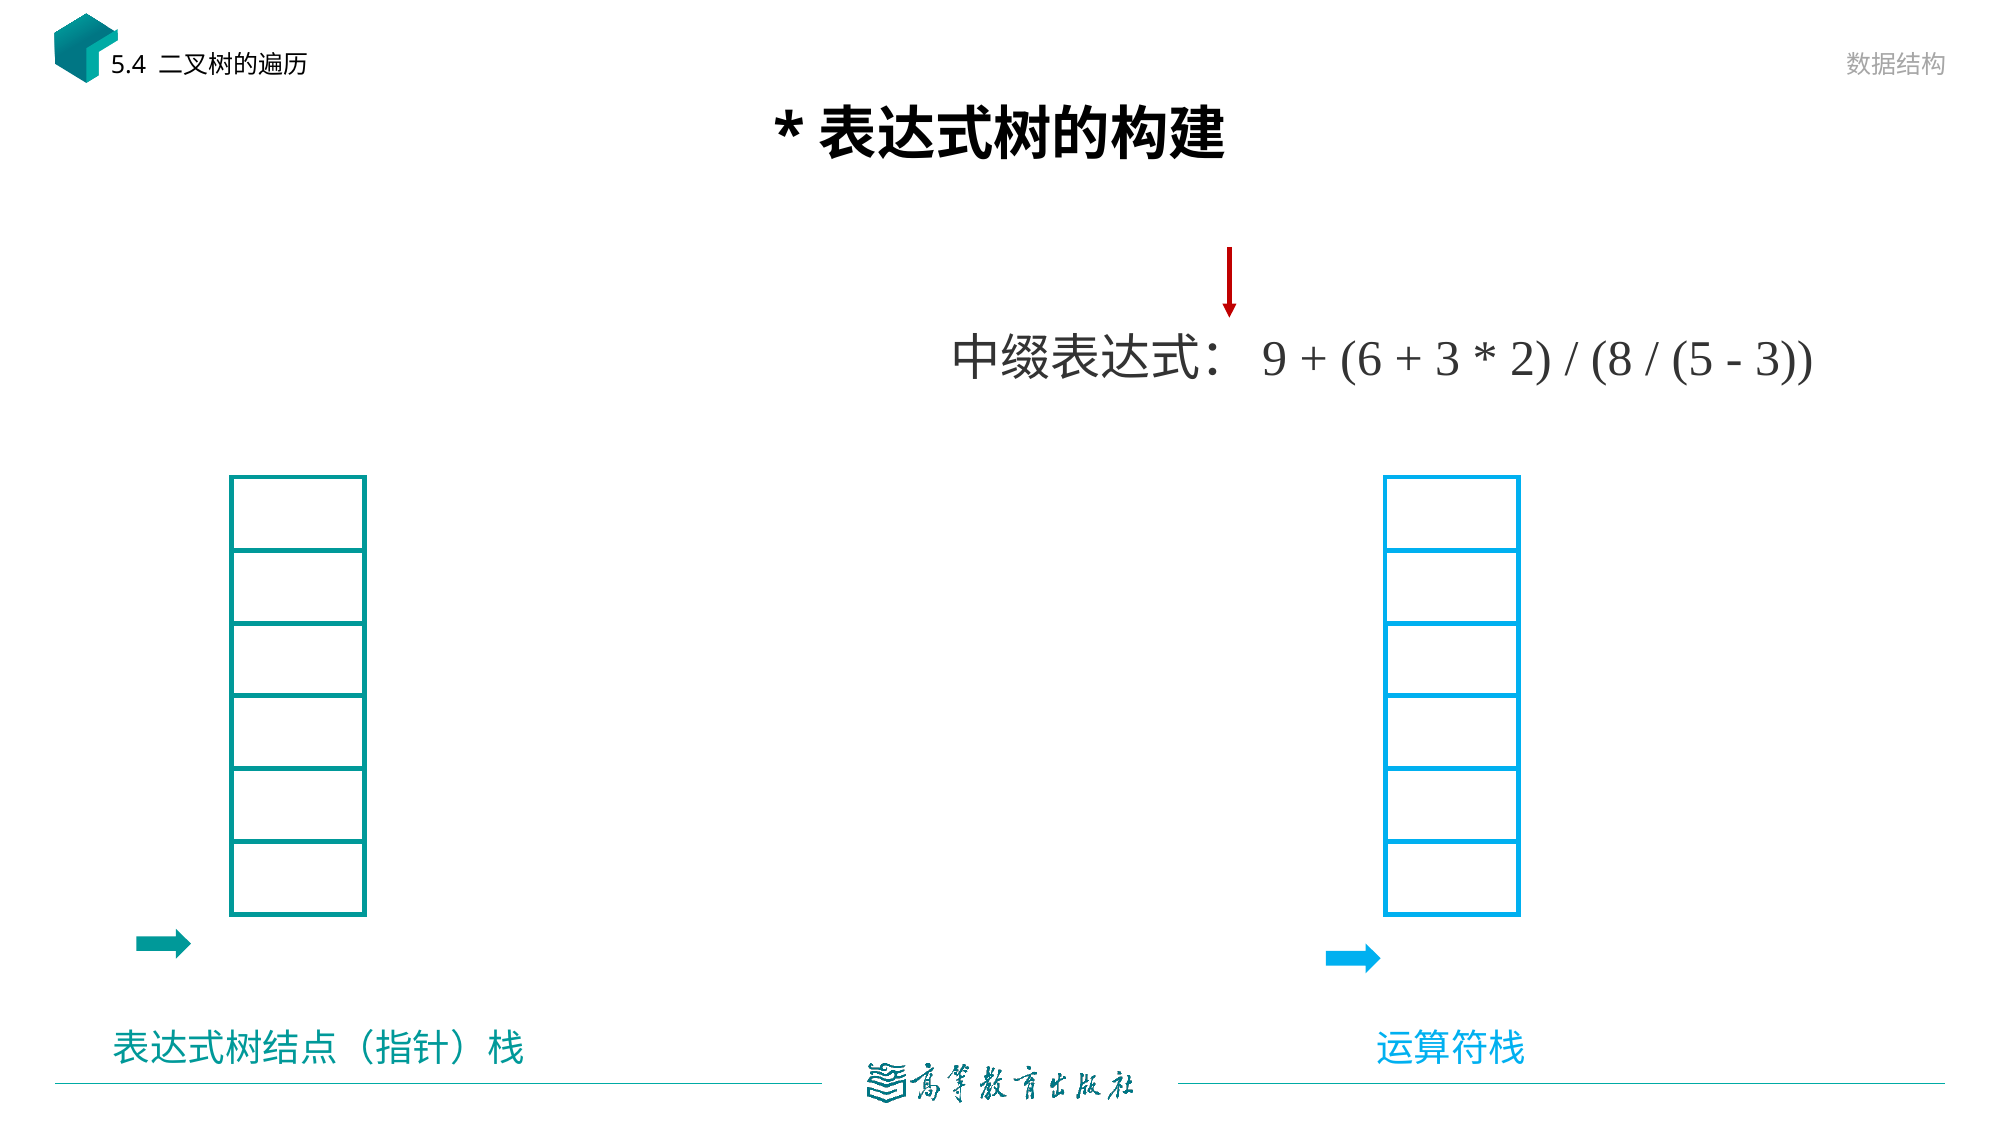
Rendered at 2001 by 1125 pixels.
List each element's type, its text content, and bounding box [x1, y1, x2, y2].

text_box [230, 476, 366, 551]
text_box [230, 624, 366, 696]
text_box [1384, 696, 1520, 770]
text_box [230, 770, 366, 842]
list 数据结构 [1115, 32, 1962, 86]
text_box [230, 696, 366, 770]
text_box 运算符栈 [1361, 1016, 1542, 1077]
text_box [1384, 551, 1519, 624]
text_box 表达式树结点（指针）栈 [98, 1016, 541, 1077]
picture [867, 1063, 1133, 1103]
text_box [1384, 770, 1520, 842]
text_box [230, 842, 366, 916]
title *表达式树的构建 [137, 92, 1863, 178]
text_box [1384, 621, 1520, 696]
subtitle 5.4 二叉树的遍历 [95, 44, 894, 99]
text_box [230, 551, 366, 624]
text_box [136, 928, 191, 959]
text_box 中缀表达式：9 + (6 + 3 * 2) / (8 / (5 - 3)) [934, 317, 1841, 393]
text_box [1384, 476, 1519, 551]
text_box [1384, 842, 1520, 916]
text_box [1325, 943, 1381, 974]
